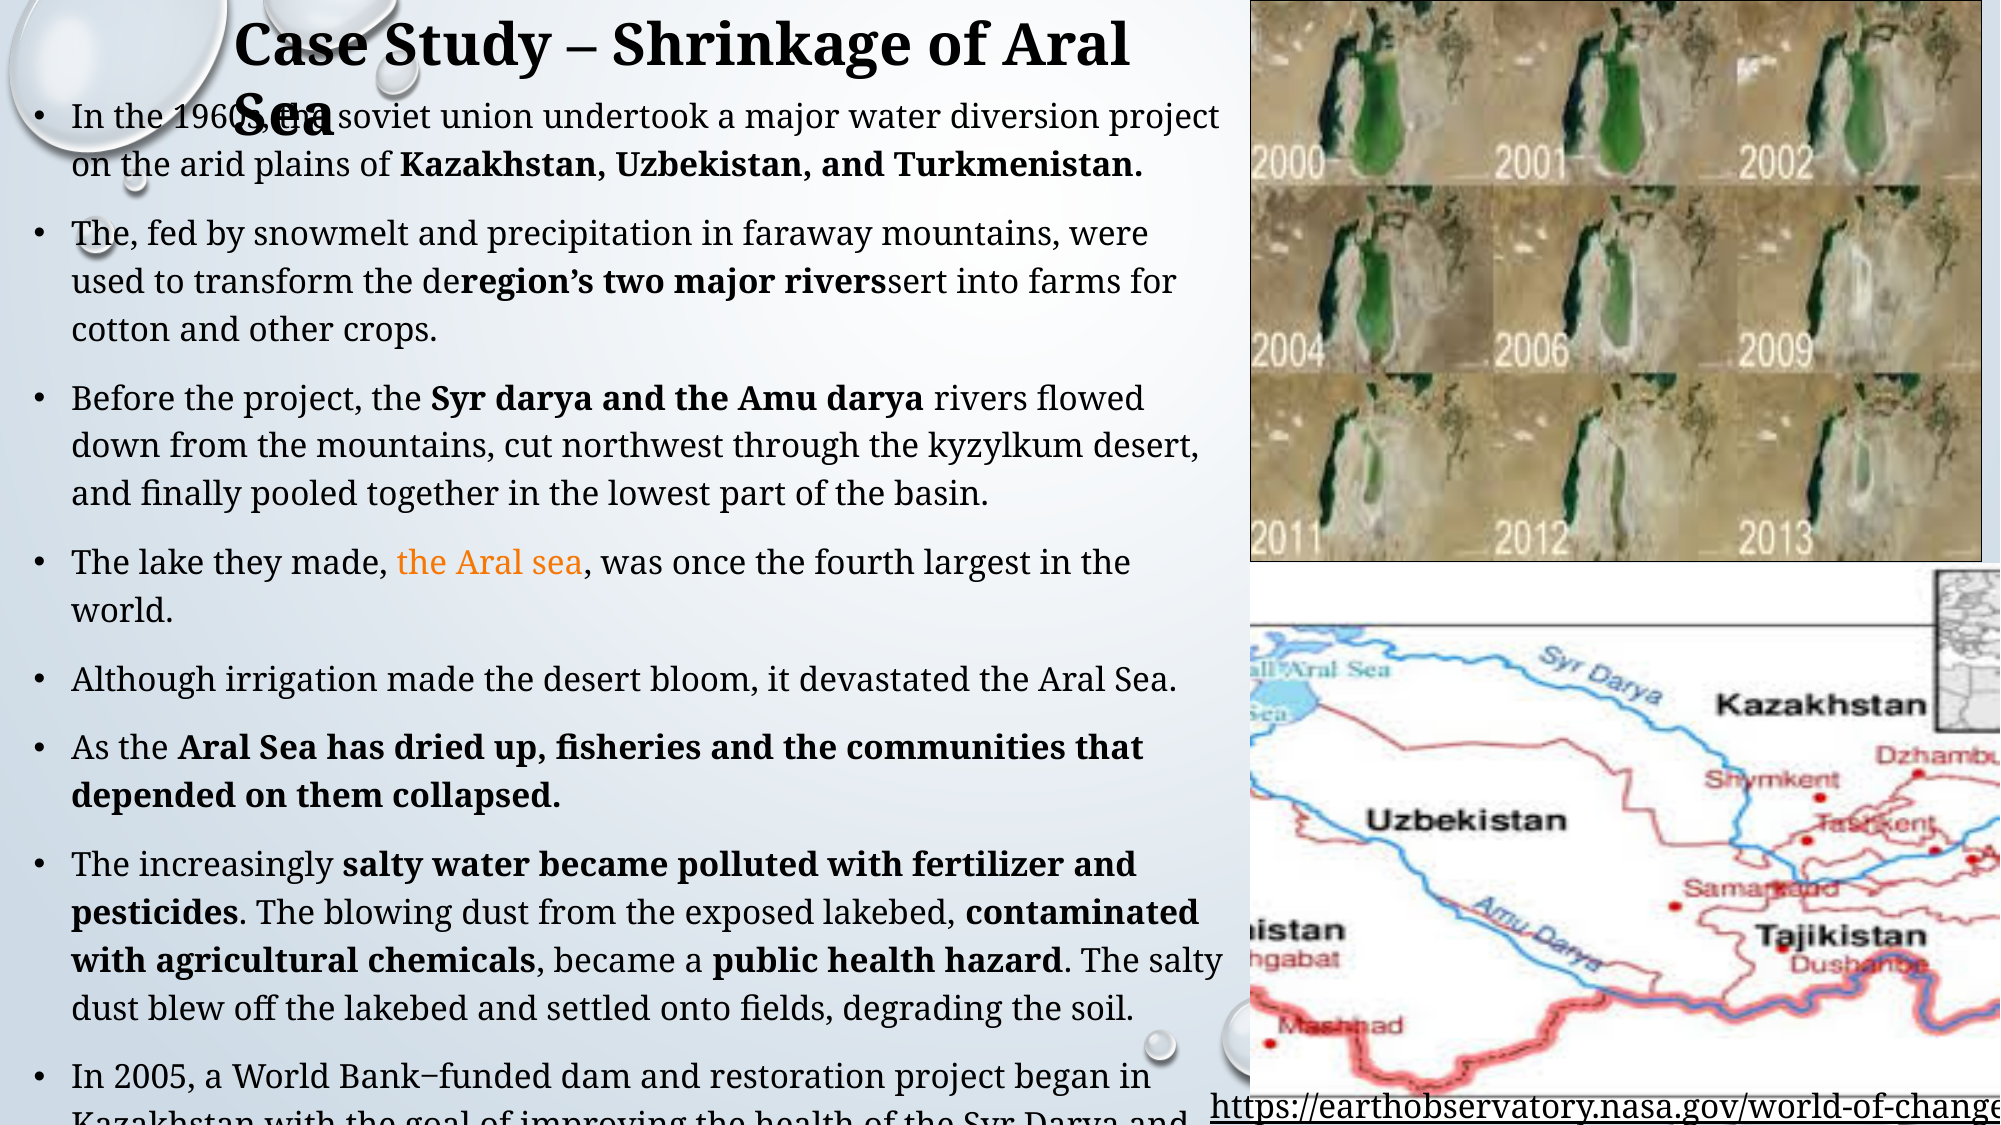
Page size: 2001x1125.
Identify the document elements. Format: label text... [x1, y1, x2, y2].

list In the 1960s, the soviet union undertook a major water diversion project on the arid plains of Kazakhstan, Uzbekistan, and Turkmenistan. The, fed by snowmelt and precipitation in faraway mountains, were used to transform the deregion’s two major riverssert into farms for cotton and other crops. Before the project, the Syr darya and the Amu darya rivers flowed down from the mountains, cut northwest through the kyzylkum desert, and finally pooled together in the lowest part of the basin. The lake they made, the Aral sea, was once the fourth largest in the world. Although irrigation made the desert bloom, it devastated the Aral Sea. As the Aral Sea has dried up, fisheries and the communities that depended on them collapsed. The increasingly salty water became polluted with fertilizer and pesticides. The blowing dust from the exposed lakebed, contaminated with agricultural chemicals, became a public health hazard. The salty dust blew off the lakebed and settled onto fields, degrading the soil. In 2005, a World Bank‒funded dam and restoration project began in Kazakhstan with the goal of improving the health of the Syr Darya and increasing the flow into the North Aral Sea. Since then the water level has risen there and salinity has decreased. [18, 80, 1245, 1044]
text_box https://earthobservatory.nasa.gov/world-of-change/AralSea [1195, 1077, 1247, 1125]
picture [0, 0, 2000, 1125]
text_box Case Study – Shrinkage of Aral Sea [219, 0, 1205, 155]
